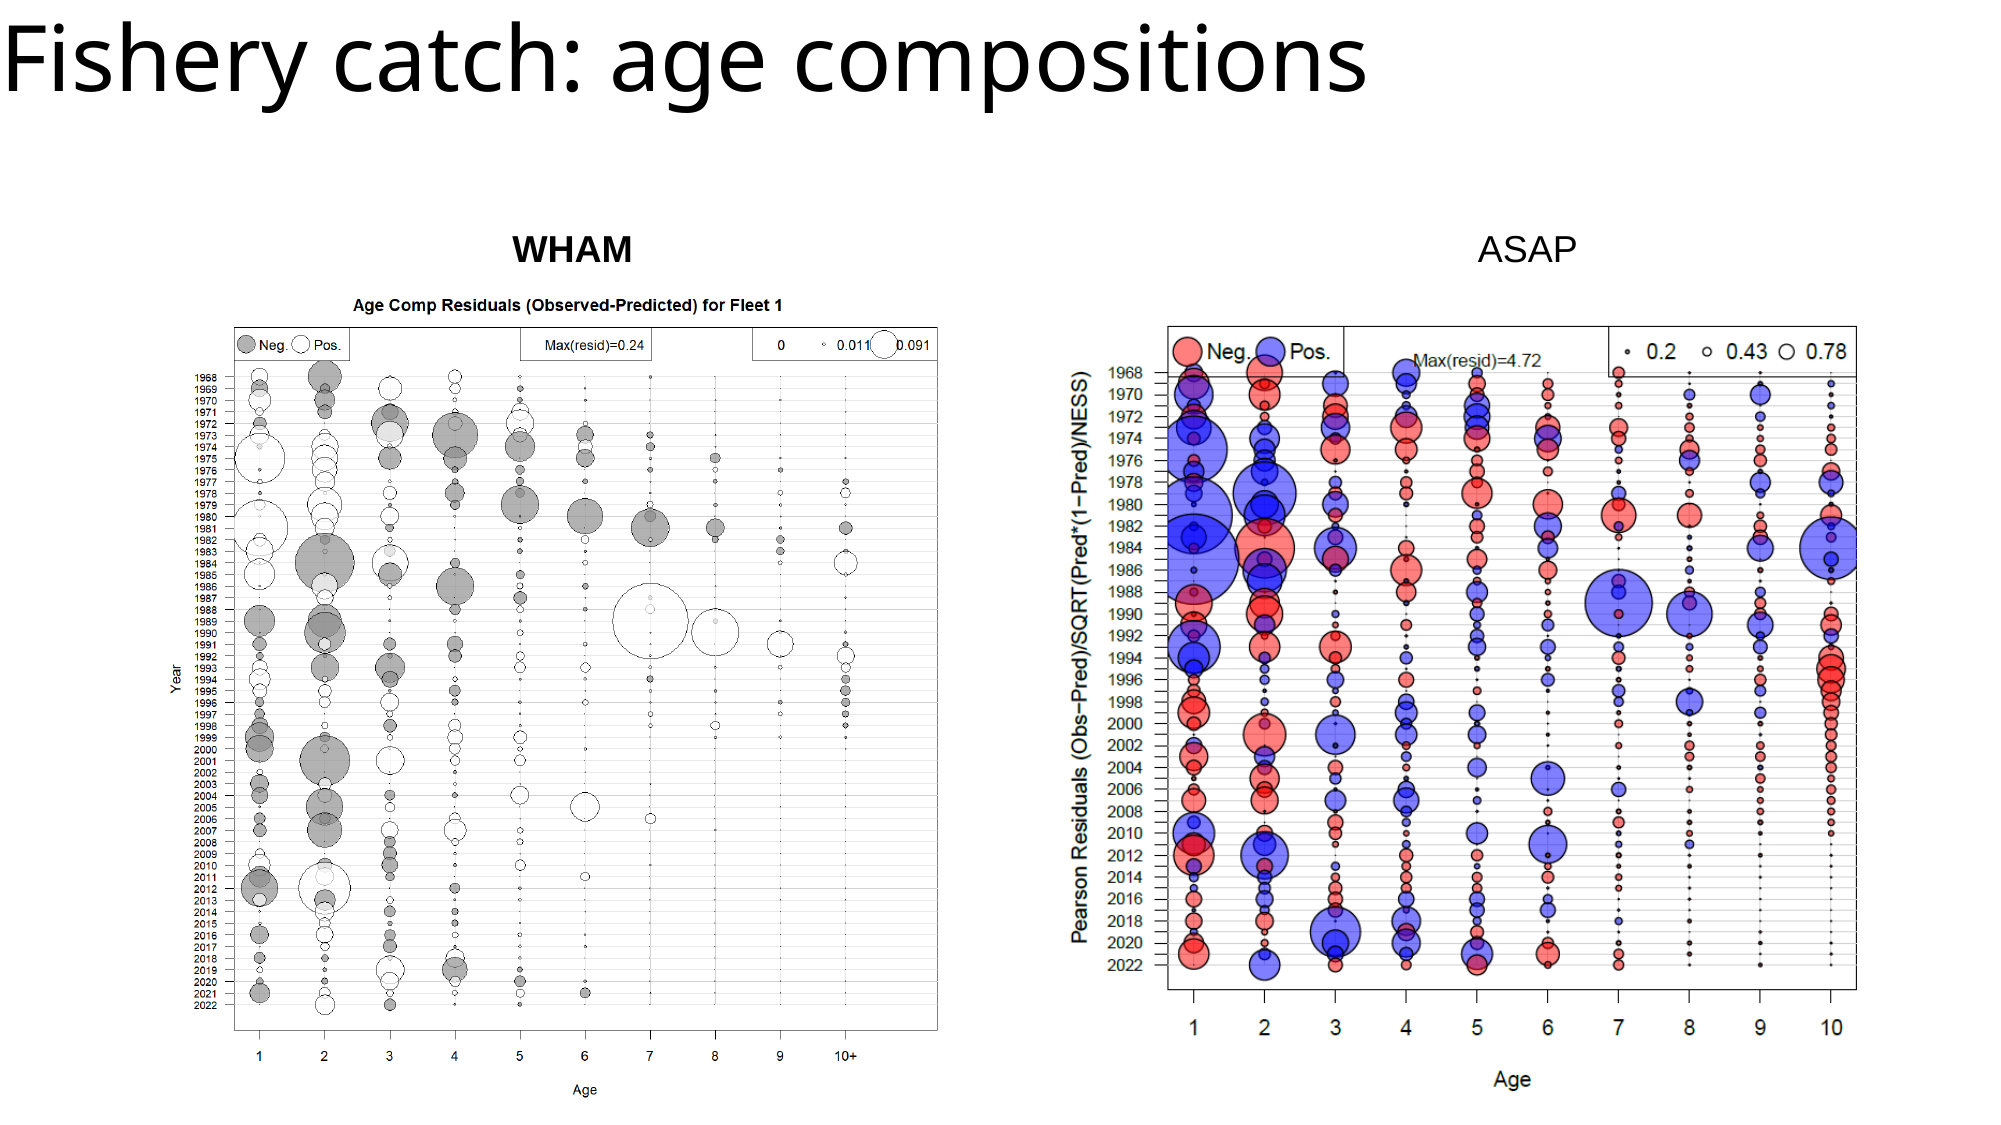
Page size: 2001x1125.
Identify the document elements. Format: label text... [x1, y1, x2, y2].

picture [1043, 316, 1890, 1097]
text_box WHAM [497, 217, 648, 276]
title Fishery catch: age compositions [0, 0, 1725, 218]
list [150, 277, 987, 1114]
text_box ASAP [1463, 217, 1593, 278]
